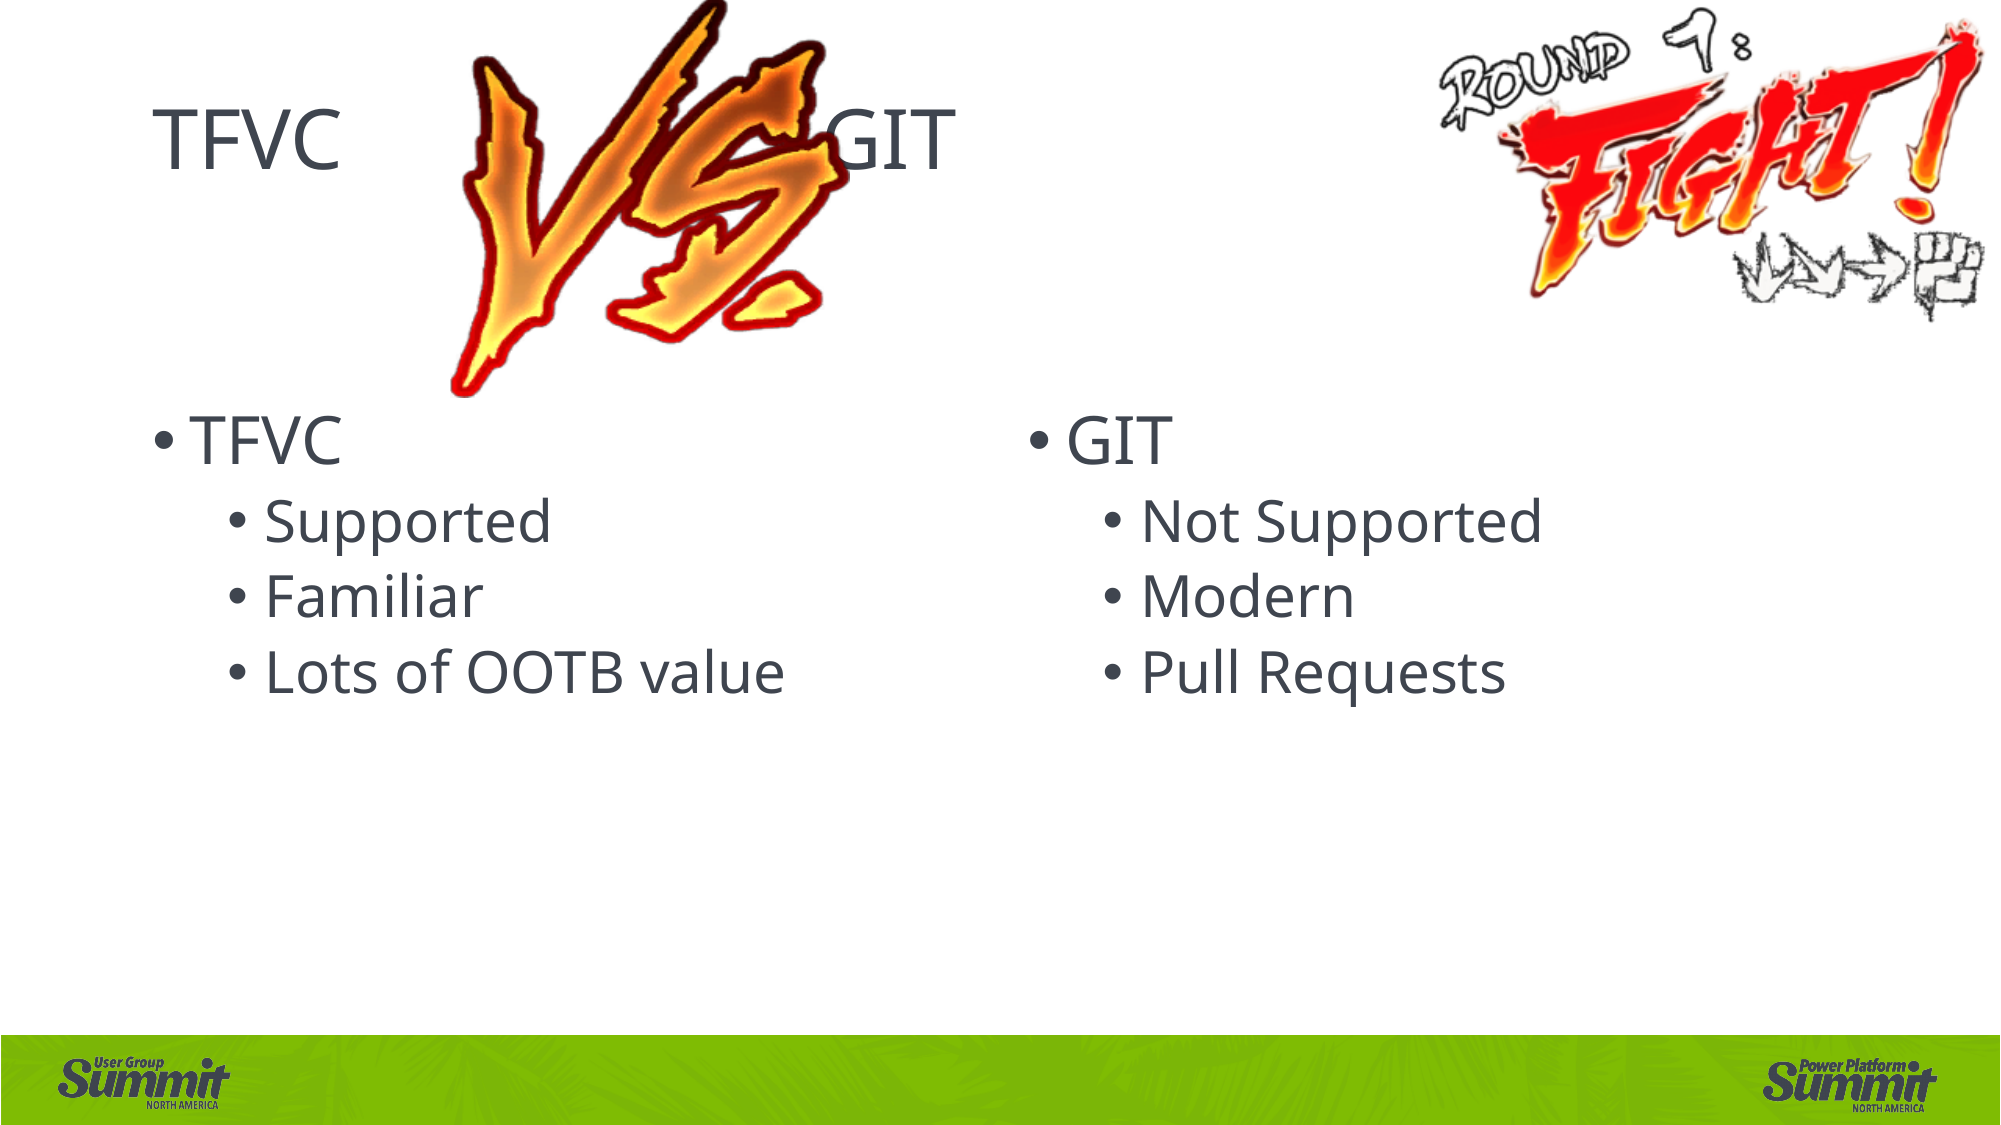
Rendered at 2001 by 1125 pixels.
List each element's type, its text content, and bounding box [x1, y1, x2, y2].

title TFVC GIT [137, 59, 449, 225]
picture [0, 1023, 2000, 1125]
list GIT Not Supported Modern Pull Requests [1012, 399, 1863, 1014]
picture [1434, 1, 1999, 325]
title TFVC GIT [850, 59, 1434, 225]
picture [449, 0, 850, 398]
list TFVC Supported Familiar Lots of OOTB value [137, 399, 988, 1014]
